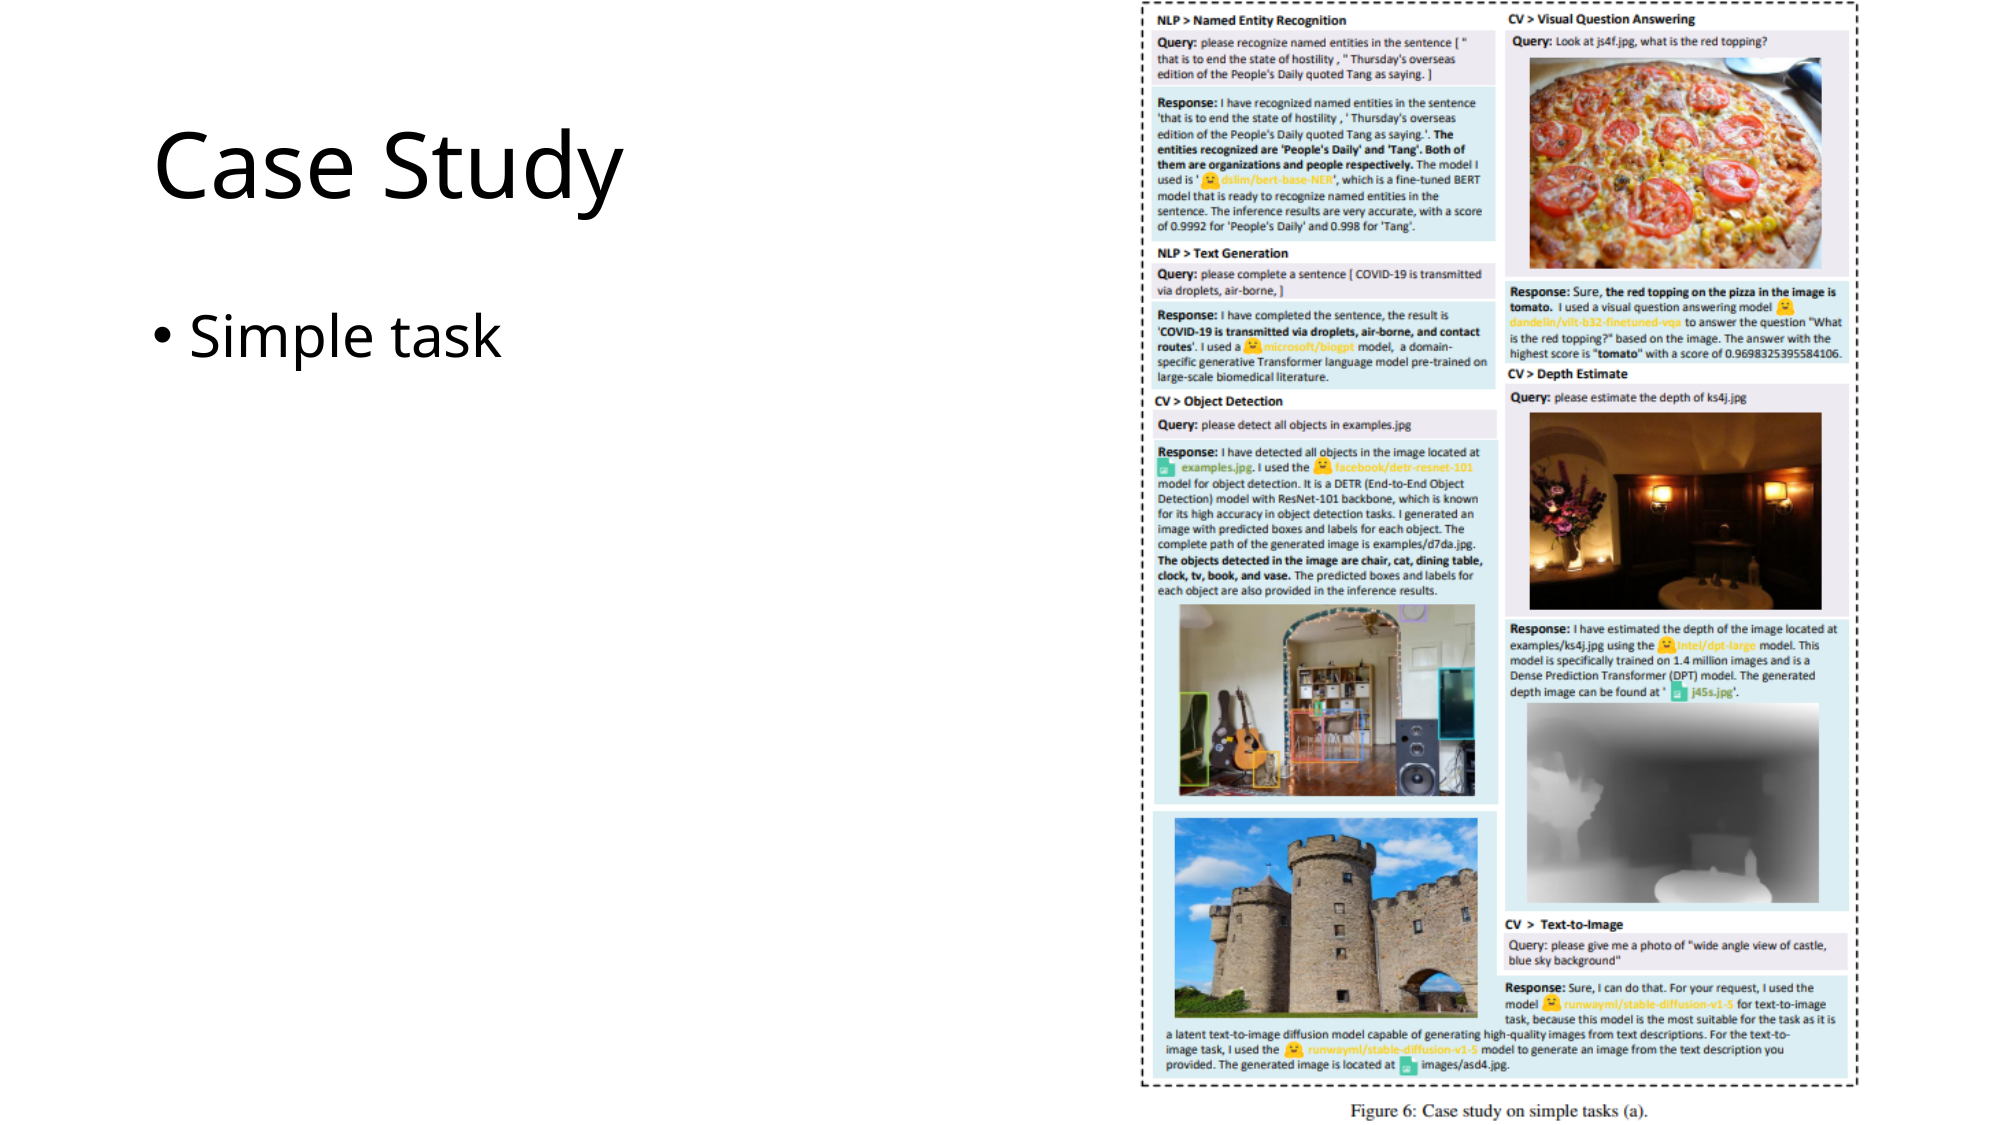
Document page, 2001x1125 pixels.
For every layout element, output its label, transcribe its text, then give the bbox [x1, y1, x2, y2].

picture [1138, 0, 1863, 1125]
title Case Study [137, 59, 1138, 278]
list Simple task [137, 299, 1138, 1014]
